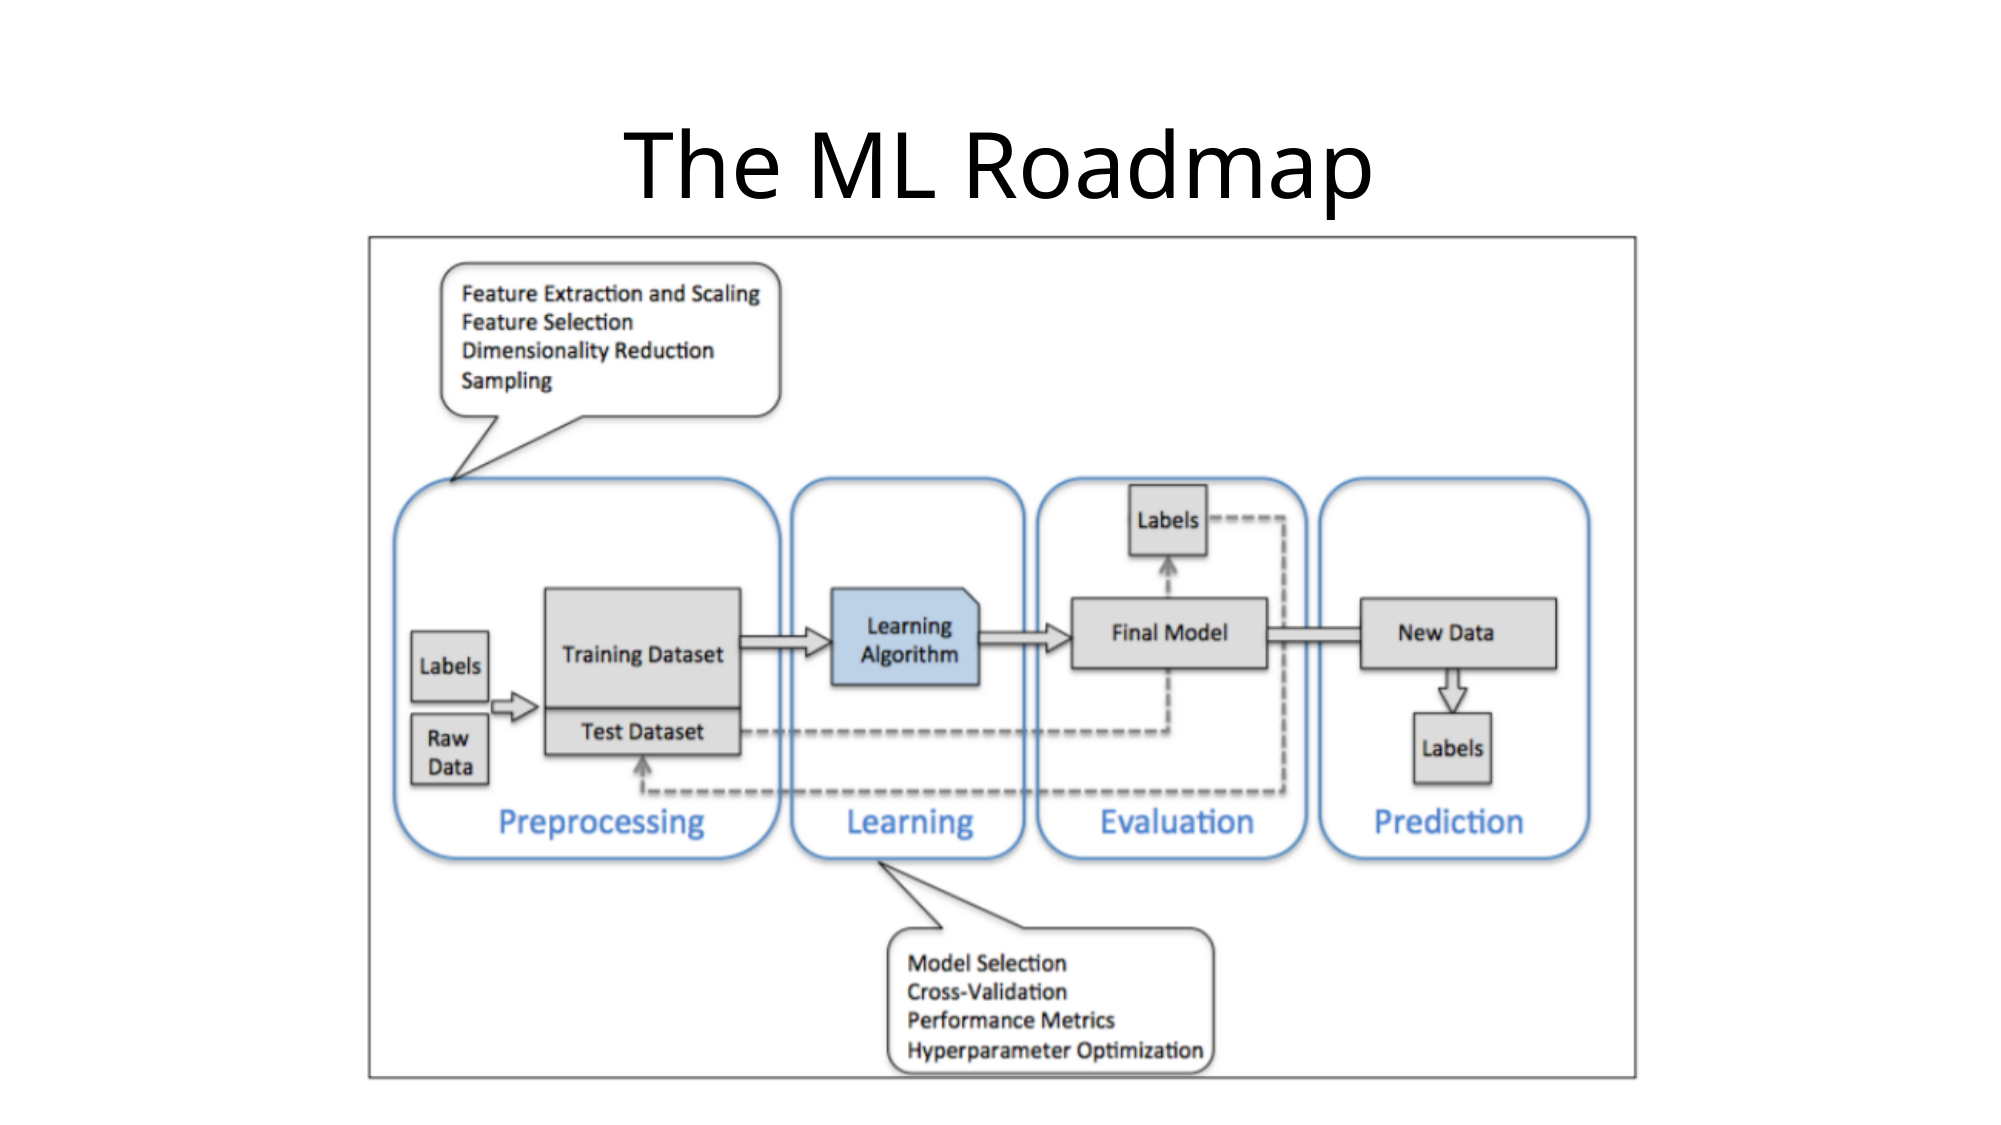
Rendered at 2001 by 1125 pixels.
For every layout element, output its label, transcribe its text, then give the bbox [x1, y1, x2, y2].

picture [356, 222, 1644, 1091]
title The ML Roadmap [137, 59, 1863, 278]
